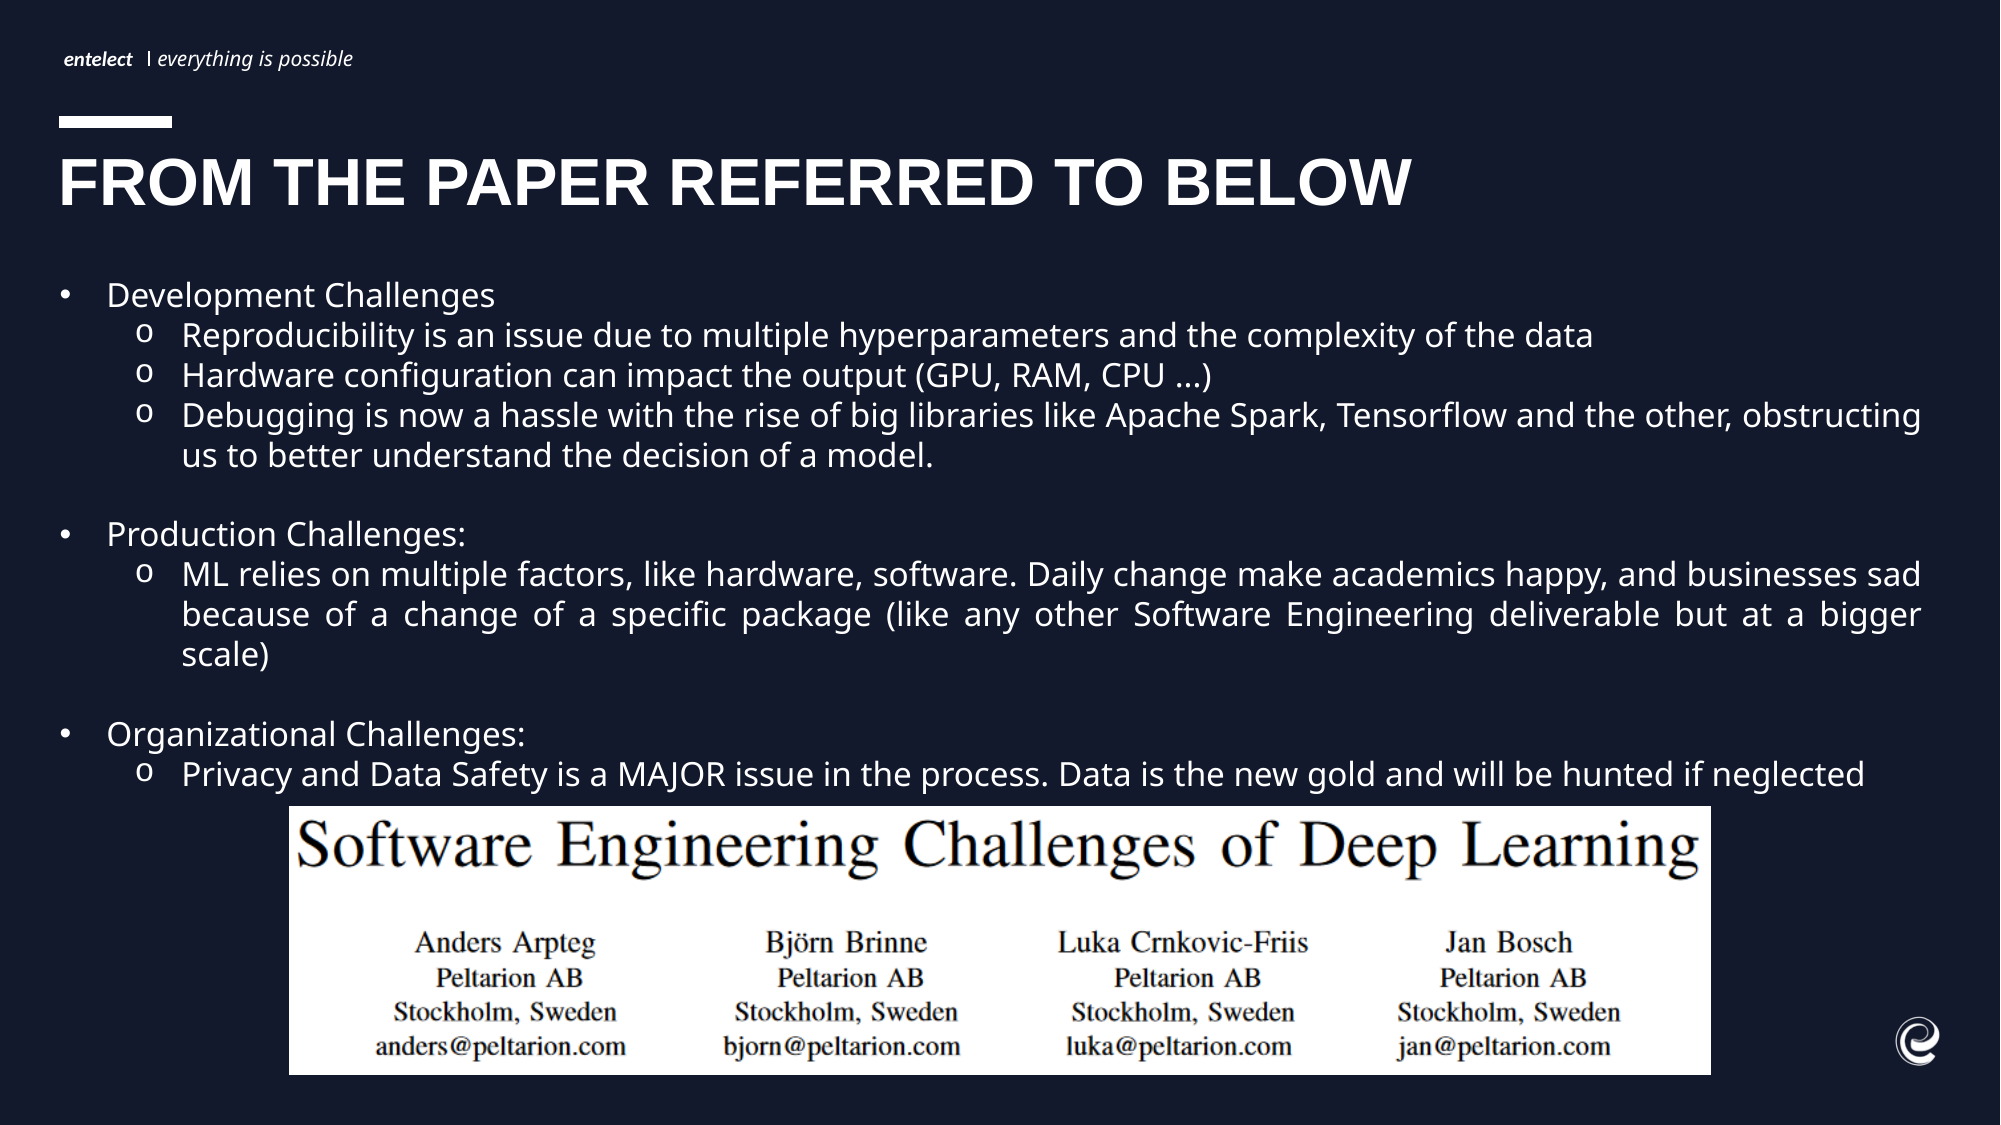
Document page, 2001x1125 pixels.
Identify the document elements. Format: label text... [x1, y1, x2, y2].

text_box FROM THE PAPER REFERRED TO BELOW [44, 131, 1941, 227]
text_box Development Challenges Reproducibility is an issue due to multiple hyperparameters and the complexity of the data Hardware configuration can impact the output (GPU, RAM, CPU ...) Debugging is now a hassle with the rise of big libraries like Apache Spark, Tensorflow and the other, obstructing us to better understand the decision of a model. Production Challenges: ML relies on multiple factors, like hardware, software. Daily change make academics happy, and businesses sad because of a change of a specific package (like any other Software Engineering deliverable but at a bigger scale) Organizational Challenges: Privacy and Data Safety is a MAJOR issue in the process. Data is the new gold and will be hunted if neglected [44, 266, 1941, 801]
picture [288, 805, 1712, 1076]
picture [1895, 1016, 1940, 1066]
